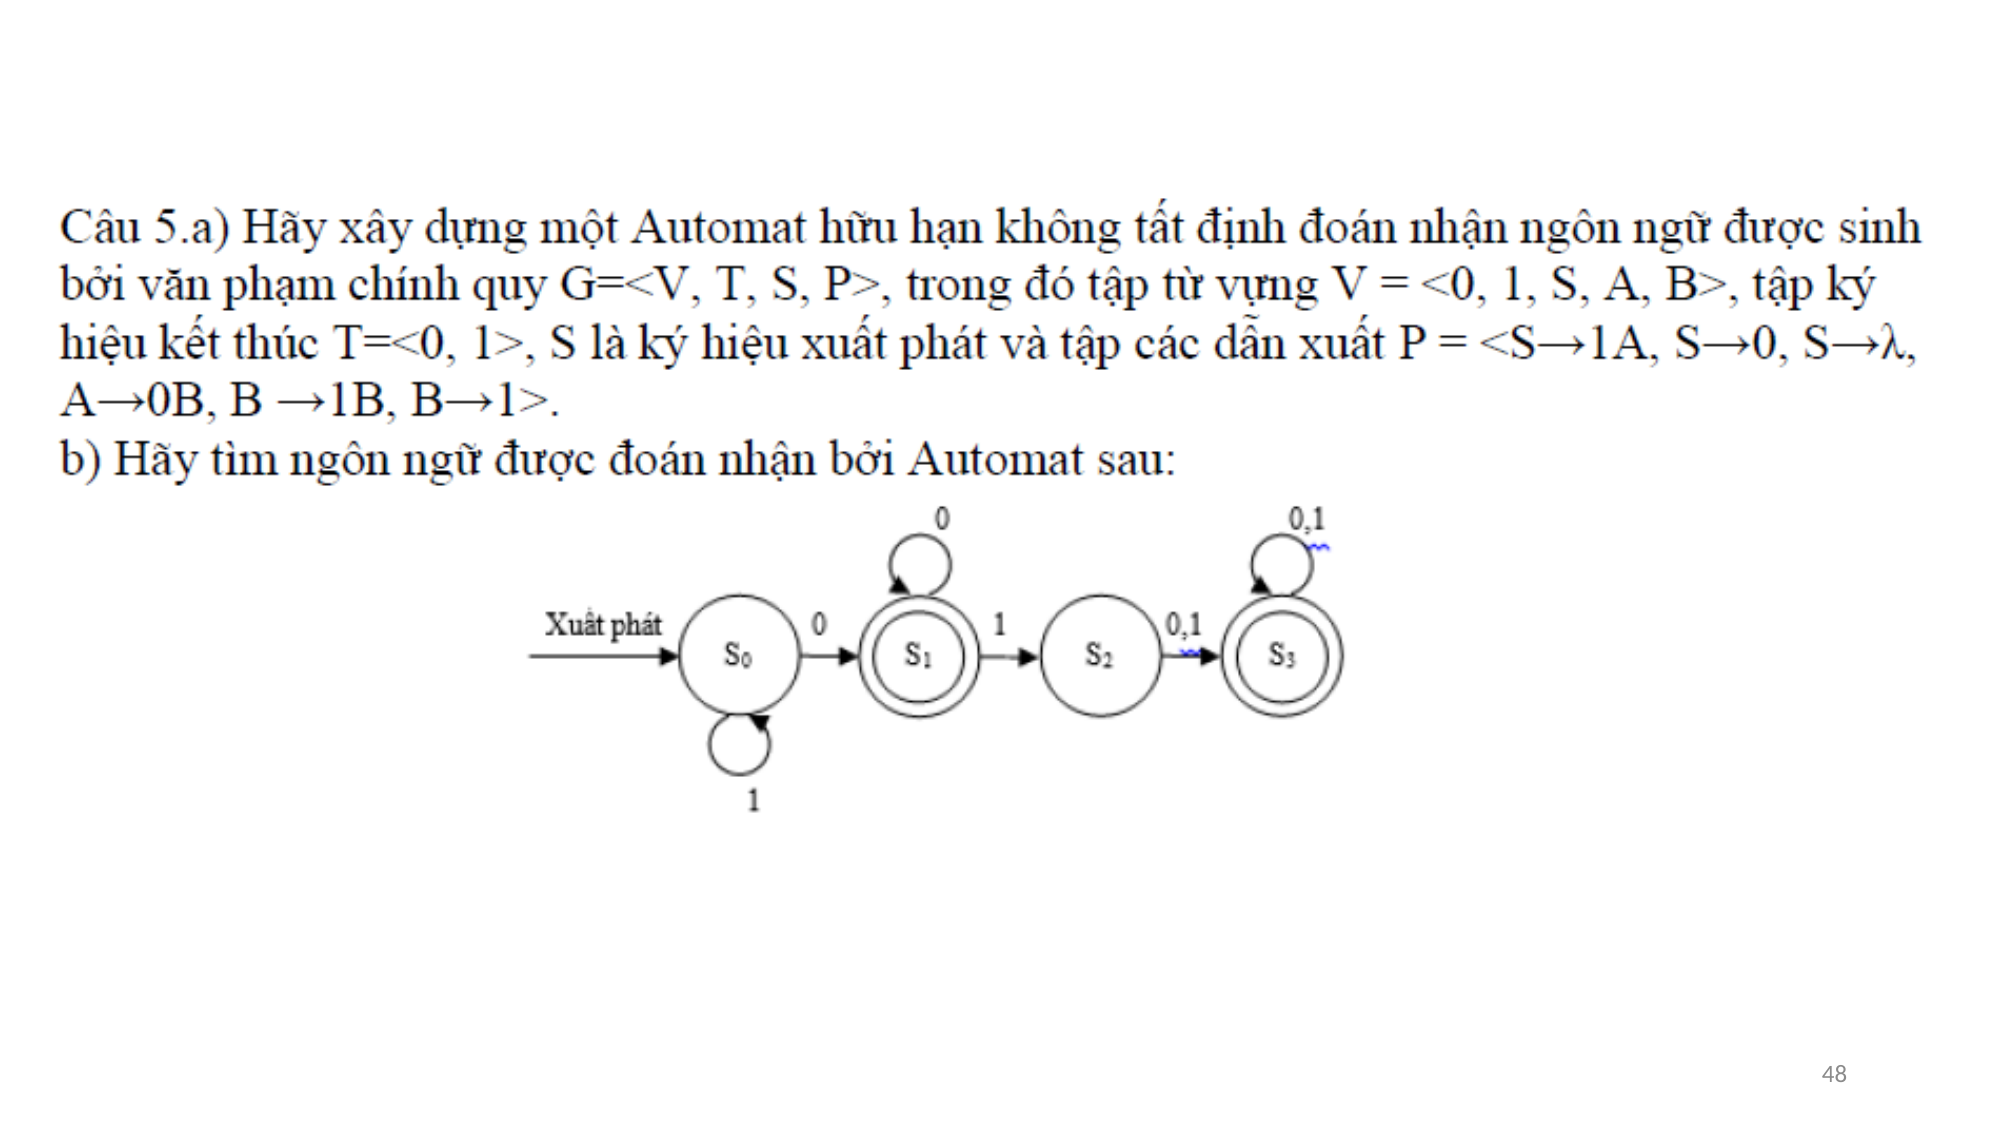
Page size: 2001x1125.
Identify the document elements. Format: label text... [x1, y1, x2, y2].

slide_number 48 [1412, 1042, 1863, 1103]
picture [47, 197, 1951, 836]
